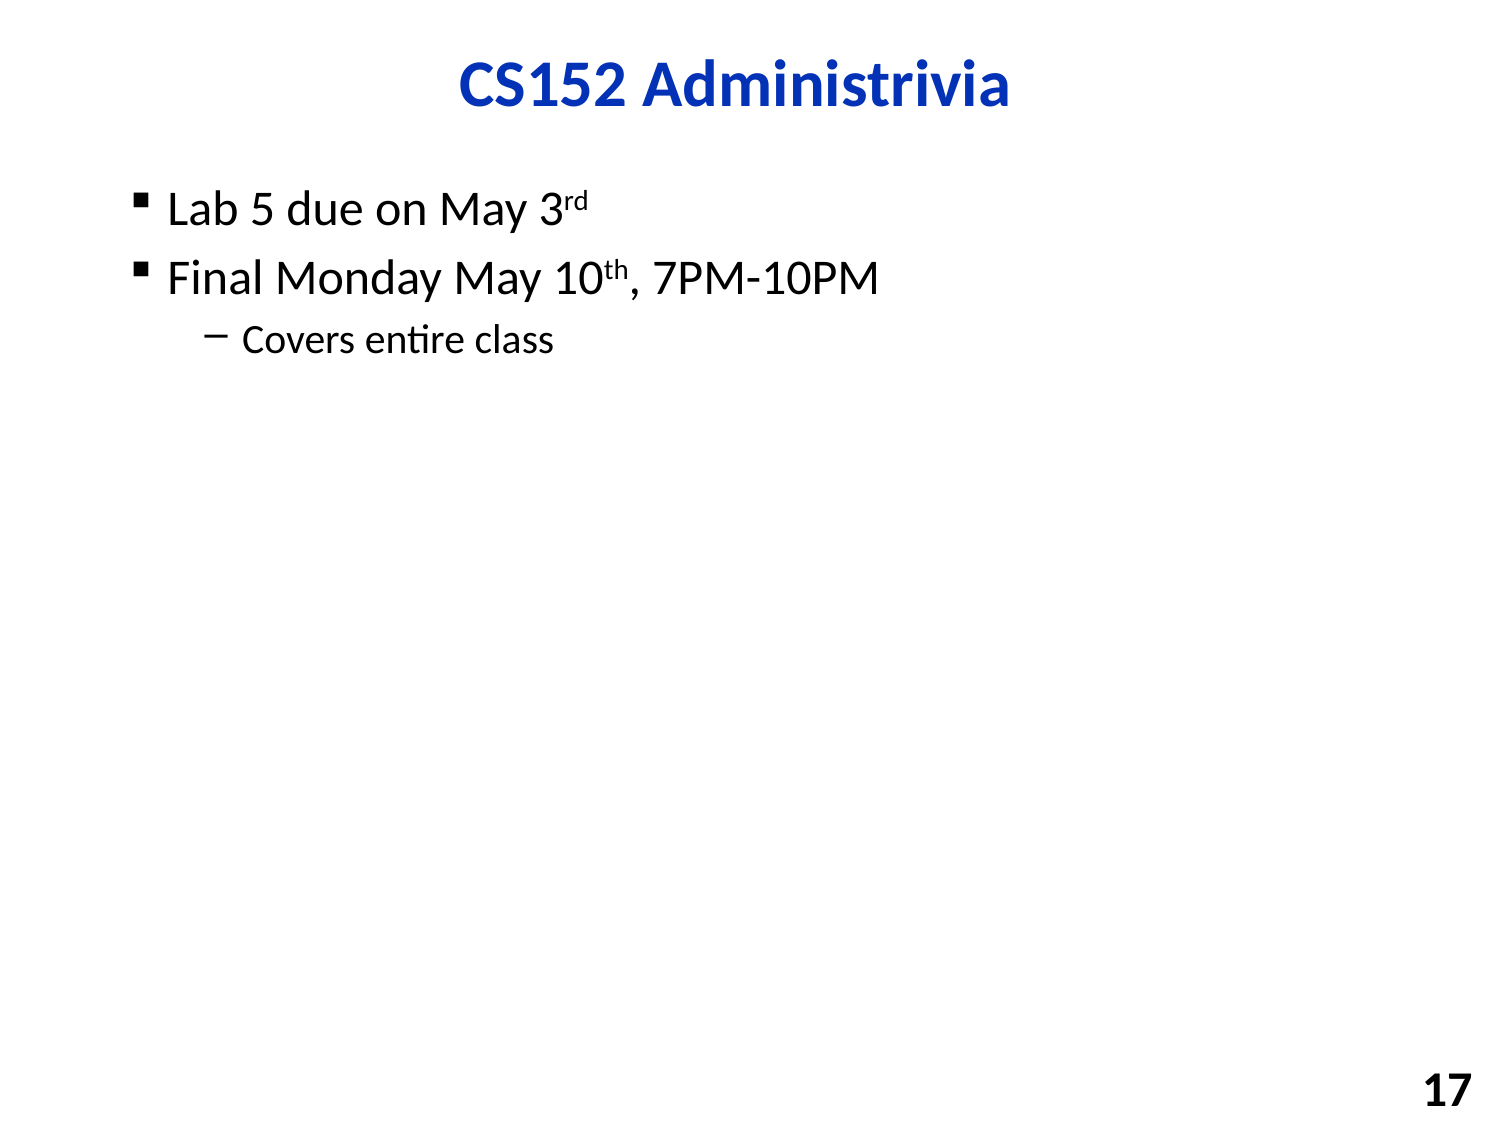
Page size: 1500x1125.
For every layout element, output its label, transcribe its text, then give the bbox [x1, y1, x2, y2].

slide_number 17 [1174, 1062, 1488, 1111]
list Lab 5 due on May 3rd Final Monday May 10th, 7PM-10PM Covers entire class [114, 174, 1376, 1005]
title CS152 Administrivia [137, 24, 1335, 147]
